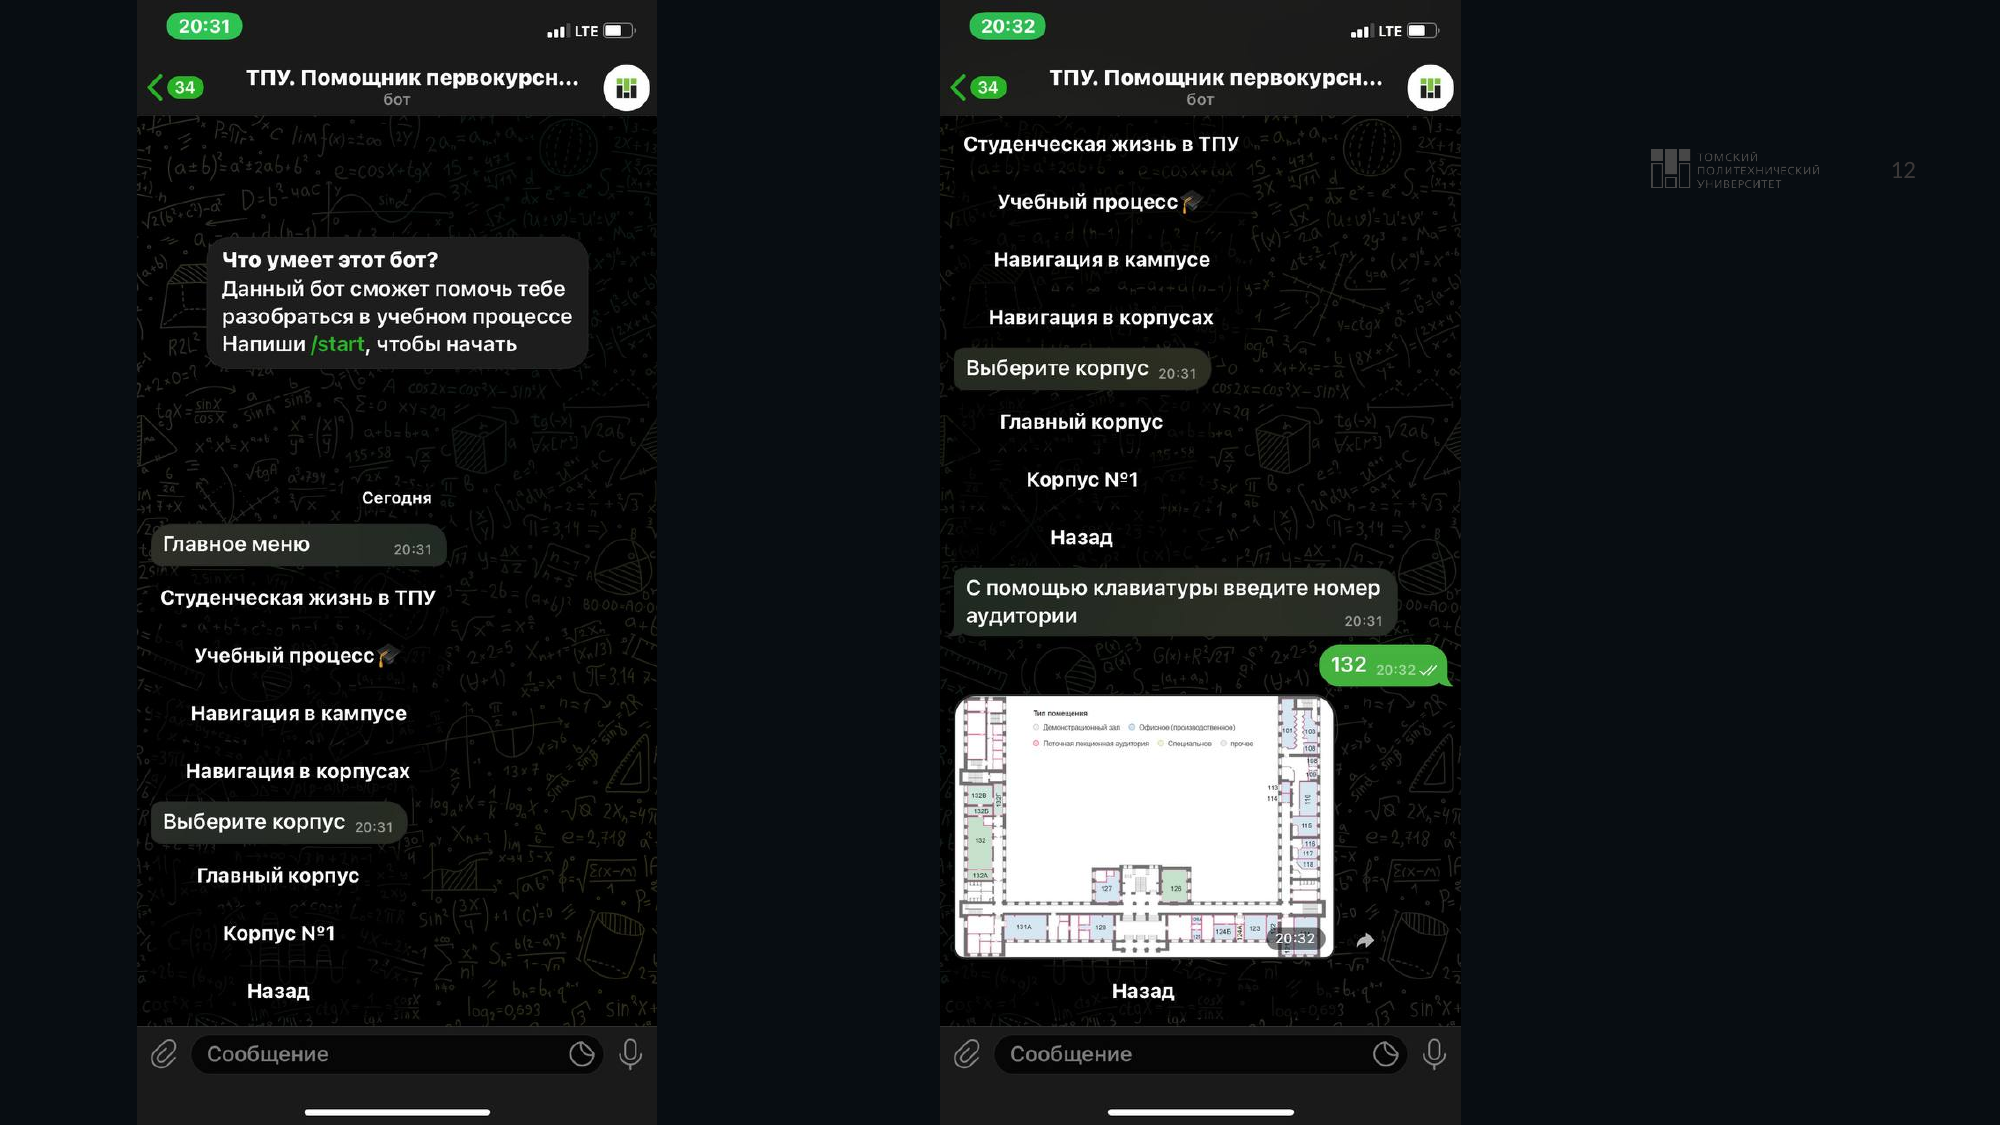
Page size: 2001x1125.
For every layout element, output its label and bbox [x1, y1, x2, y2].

picture [137, 0, 657, 1125]
picture [940, 0, 1461, 1125]
picture [1651, 149, 1819, 188]
